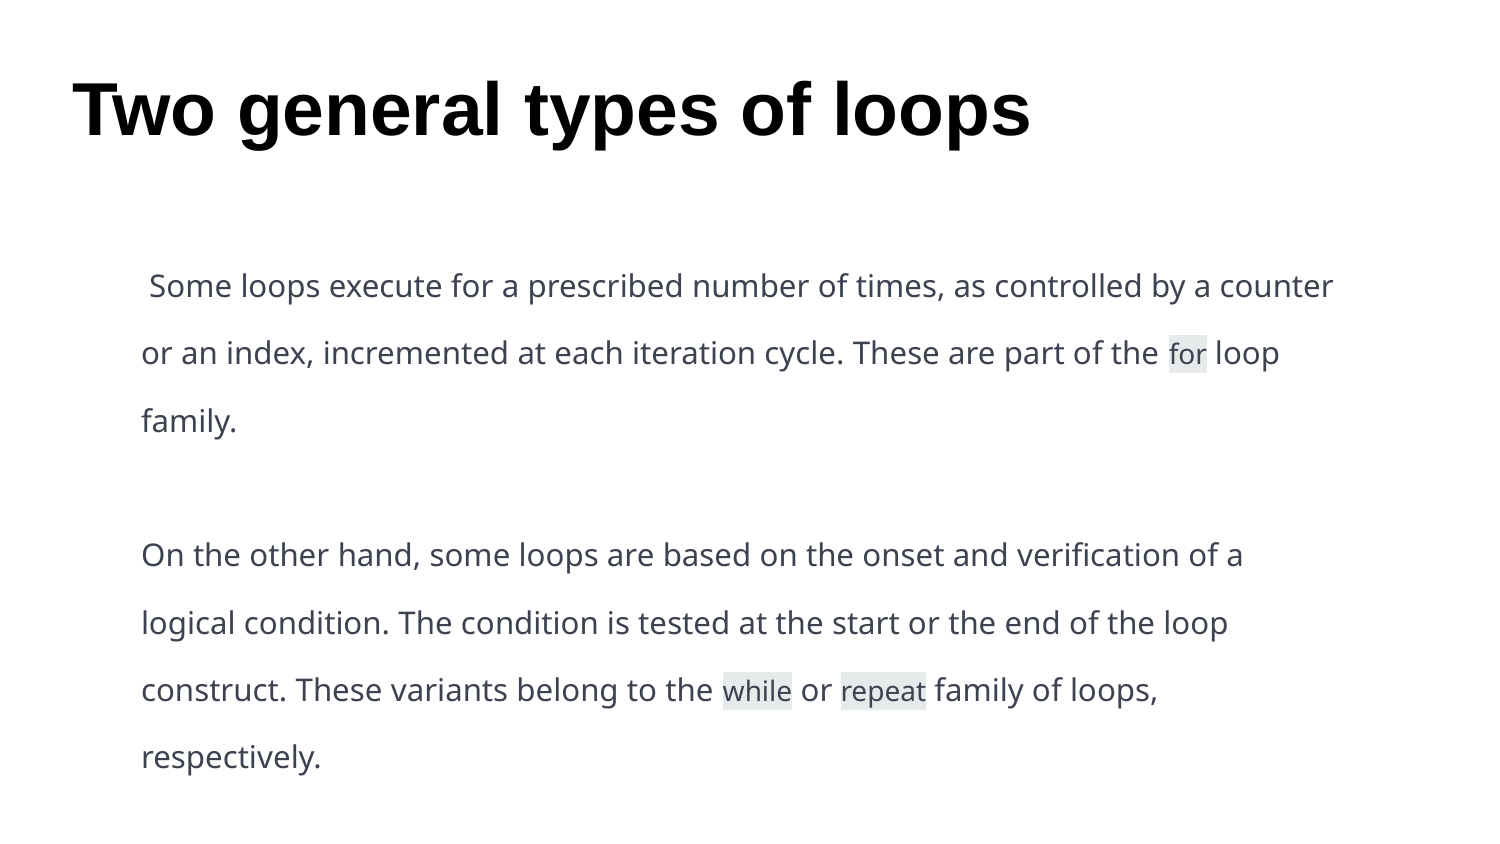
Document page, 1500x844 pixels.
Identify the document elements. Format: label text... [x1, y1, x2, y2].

text_box Two general types of loops [57, 45, 1190, 176]
text_box Some loops execute for a prescribed number of times, as controlled by a counter or an index, incremented at each iteration cycle. These are part of the for loop family. On the other hand, some loops are based on the onset and verification of a logical condition. The condition is tested at the start or the end of the loop construct. These variants belong to the while or repeat family of loops, respectively. [125, 221, 1361, 682]
